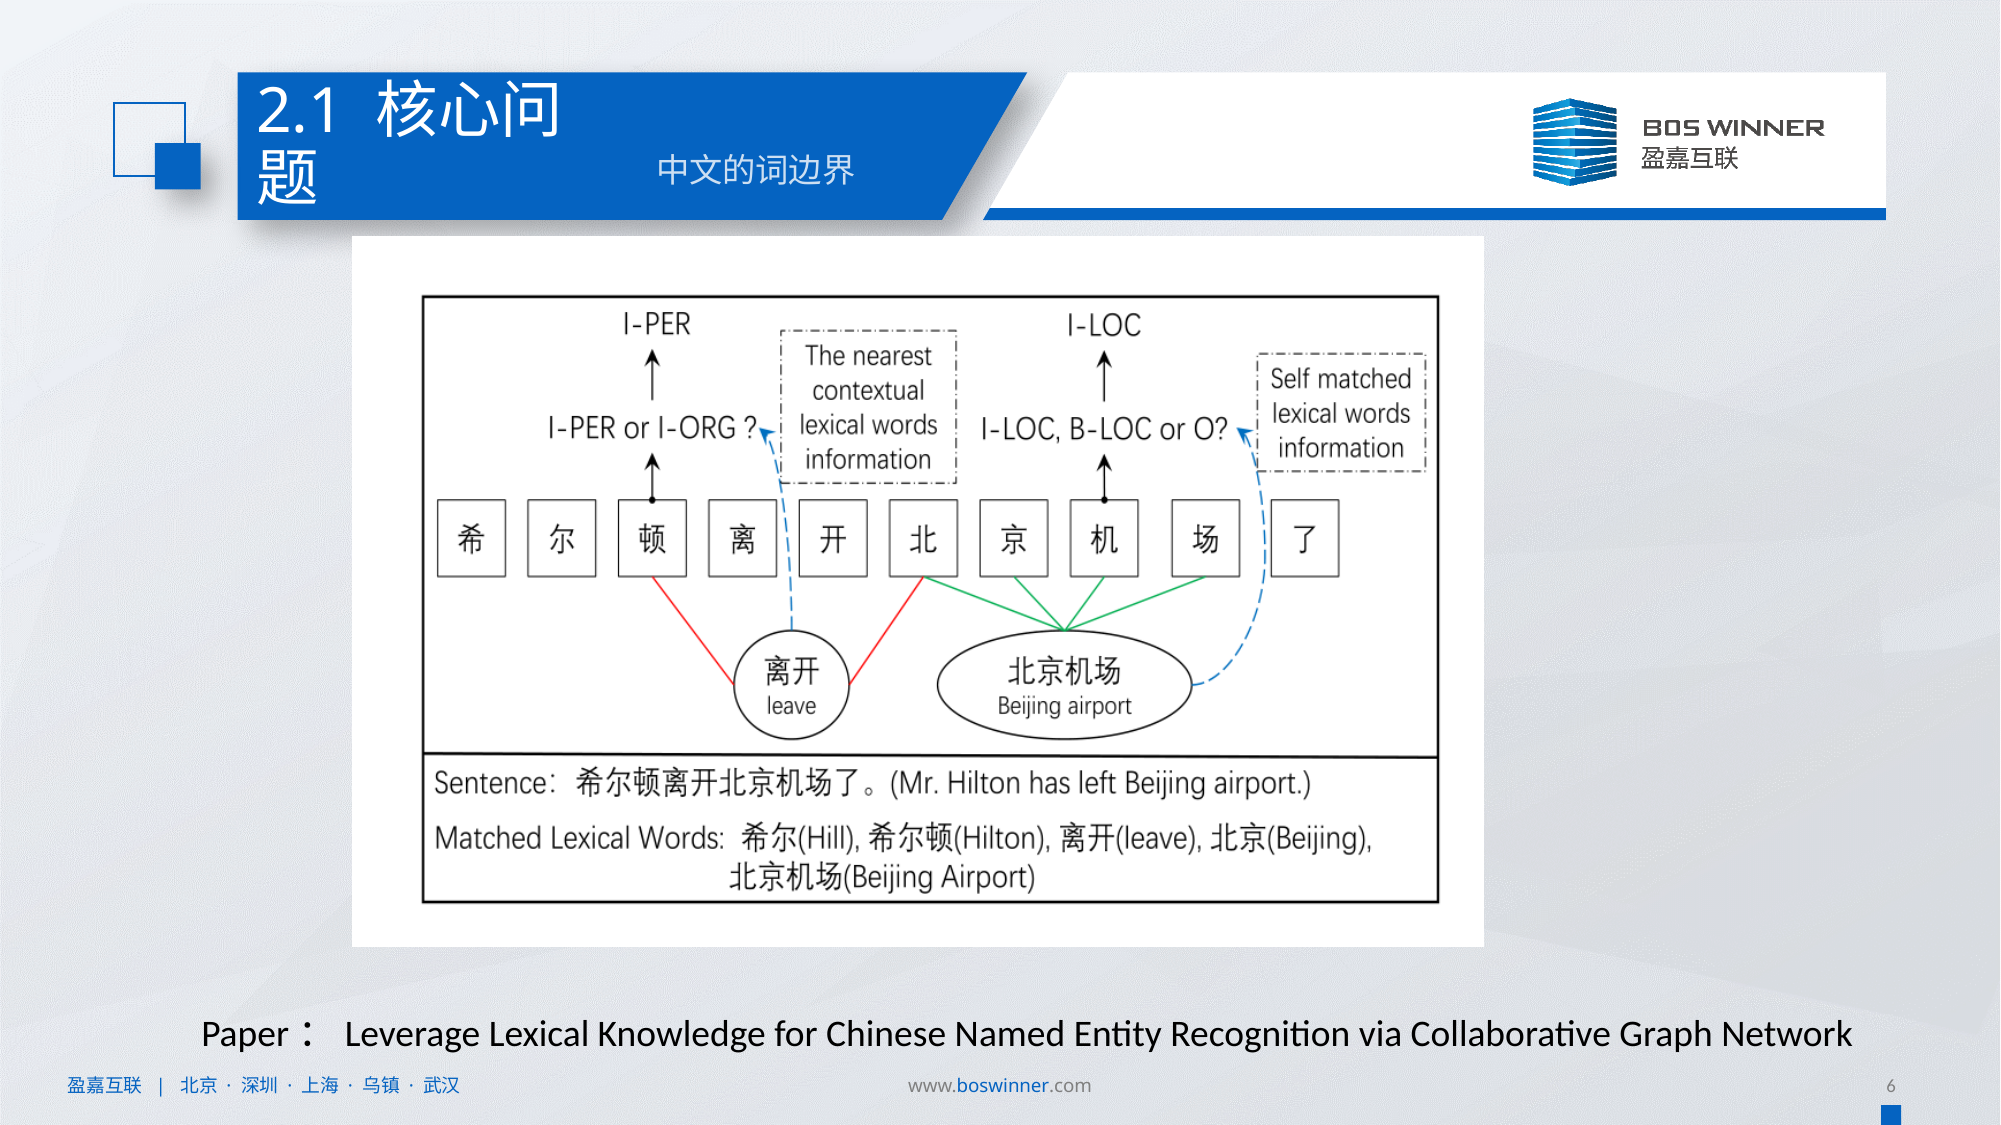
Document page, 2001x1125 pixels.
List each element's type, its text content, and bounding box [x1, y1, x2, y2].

list 2.1 核心问题 [241, 104, 633, 188]
text_box Paper：Leverage Lexical Knowledge for Chinese Named Entity Recognition via Collaborative Graph Network [186, 1001, 2000, 1062]
picture [0, 0, 2001, 1125]
list 中文的词边界 [641, 146, 1064, 198]
